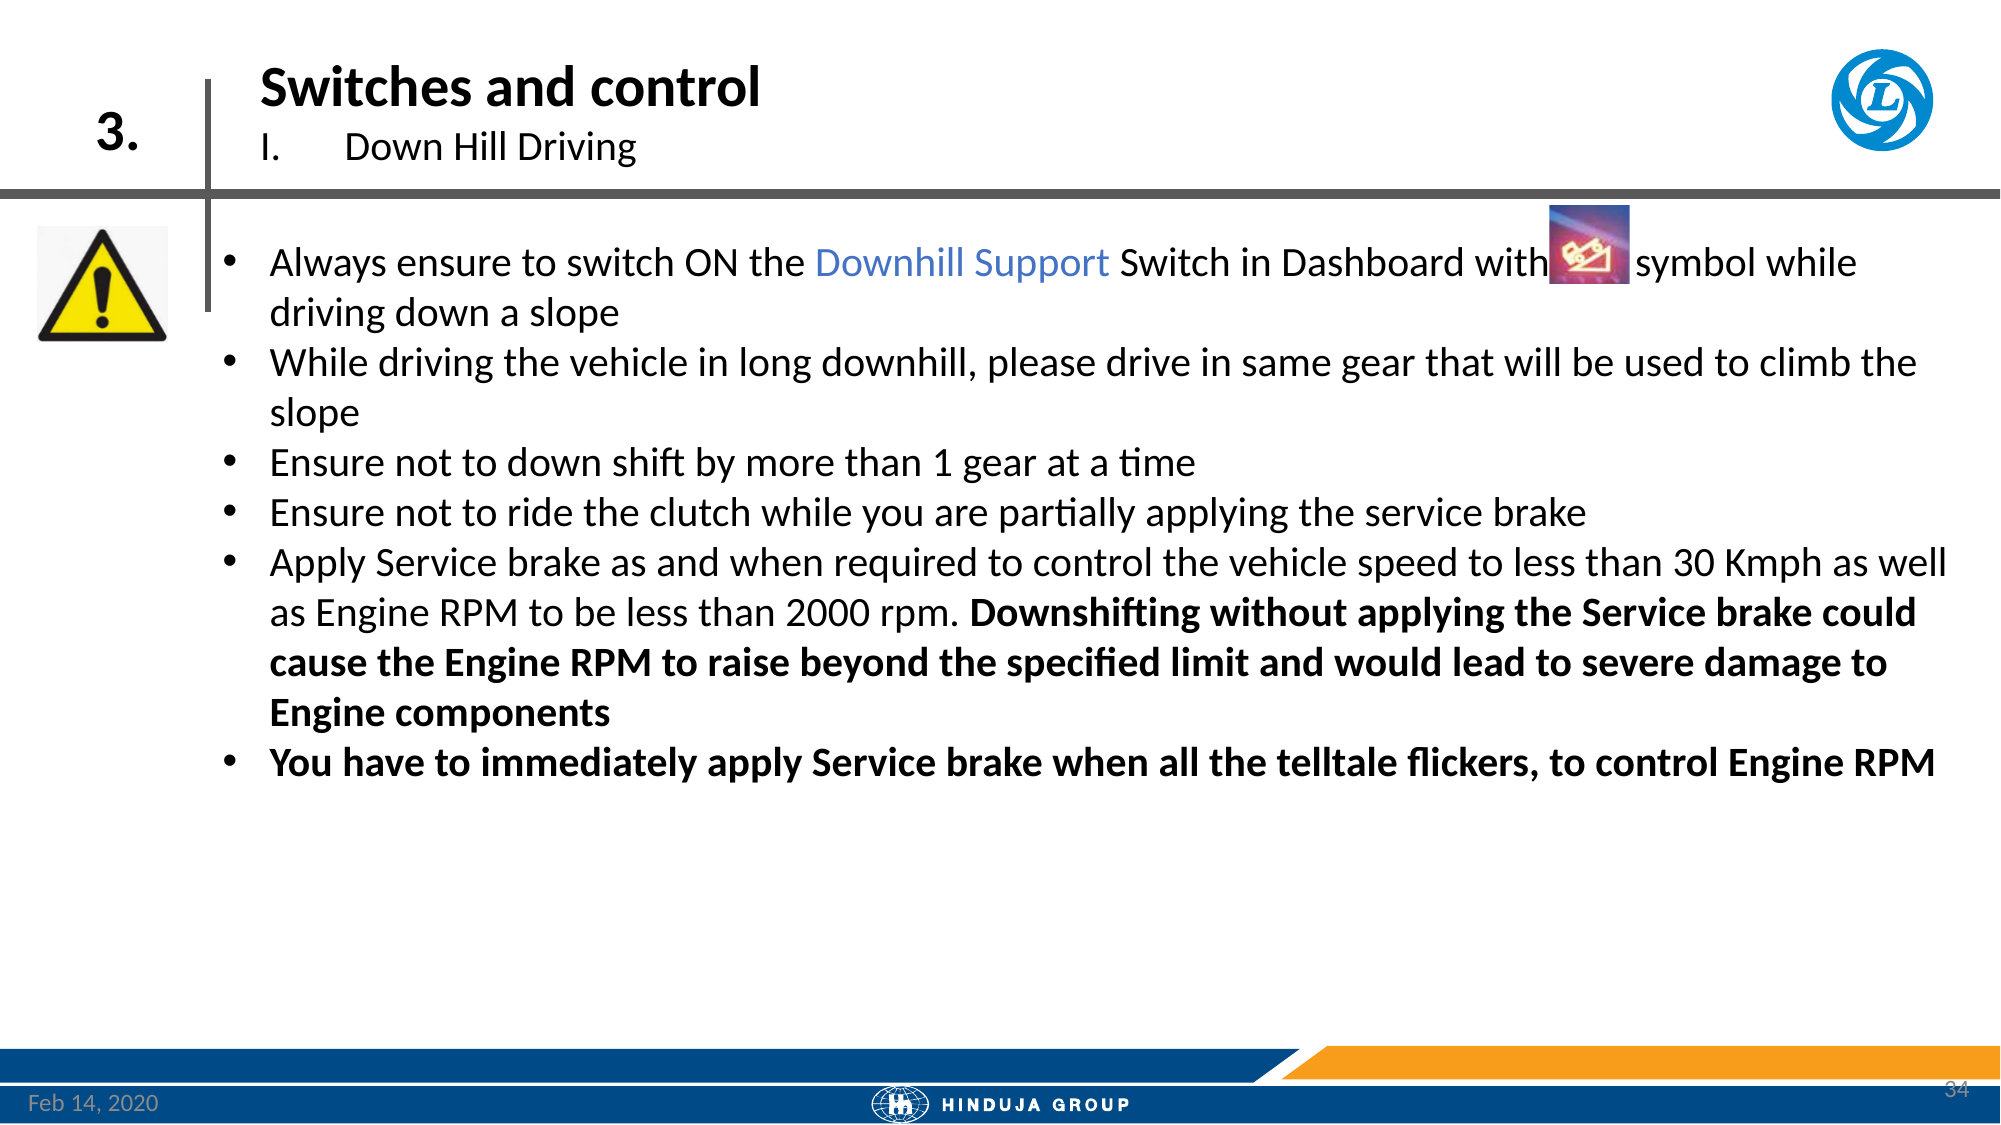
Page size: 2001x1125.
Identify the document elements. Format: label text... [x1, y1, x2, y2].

picture [37, 226, 168, 342]
text_box 3. [81, 84, 156, 170]
text_box Switches and control Down Hill Driving [245, 41, 1281, 176]
picture [1549, 205, 1630, 284]
text_box Always ensure to switch ON the Downhill Support Switch in Dashboard with symbol while driving down a slope While driving the vehicle in long downhill, please drive in same gear that will be used to climb the slope Ensure not to down shift by more than 1 gear at a time Ensure not to ride the clutch while you are partially applying the service brake Apply Service brake as and when required to control the vehicle speed to less than 30 Kmph as well as Engine RPM to be less than 2000 rpm. Downshifting without applying the Service brake could cause the Engine RPM to raise beyond the specified limit and would lead to severe damage to Engine components You have to immediately apply Service brake when all the telltale flickers, to control Engine RPM [207, 227, 1965, 793]
